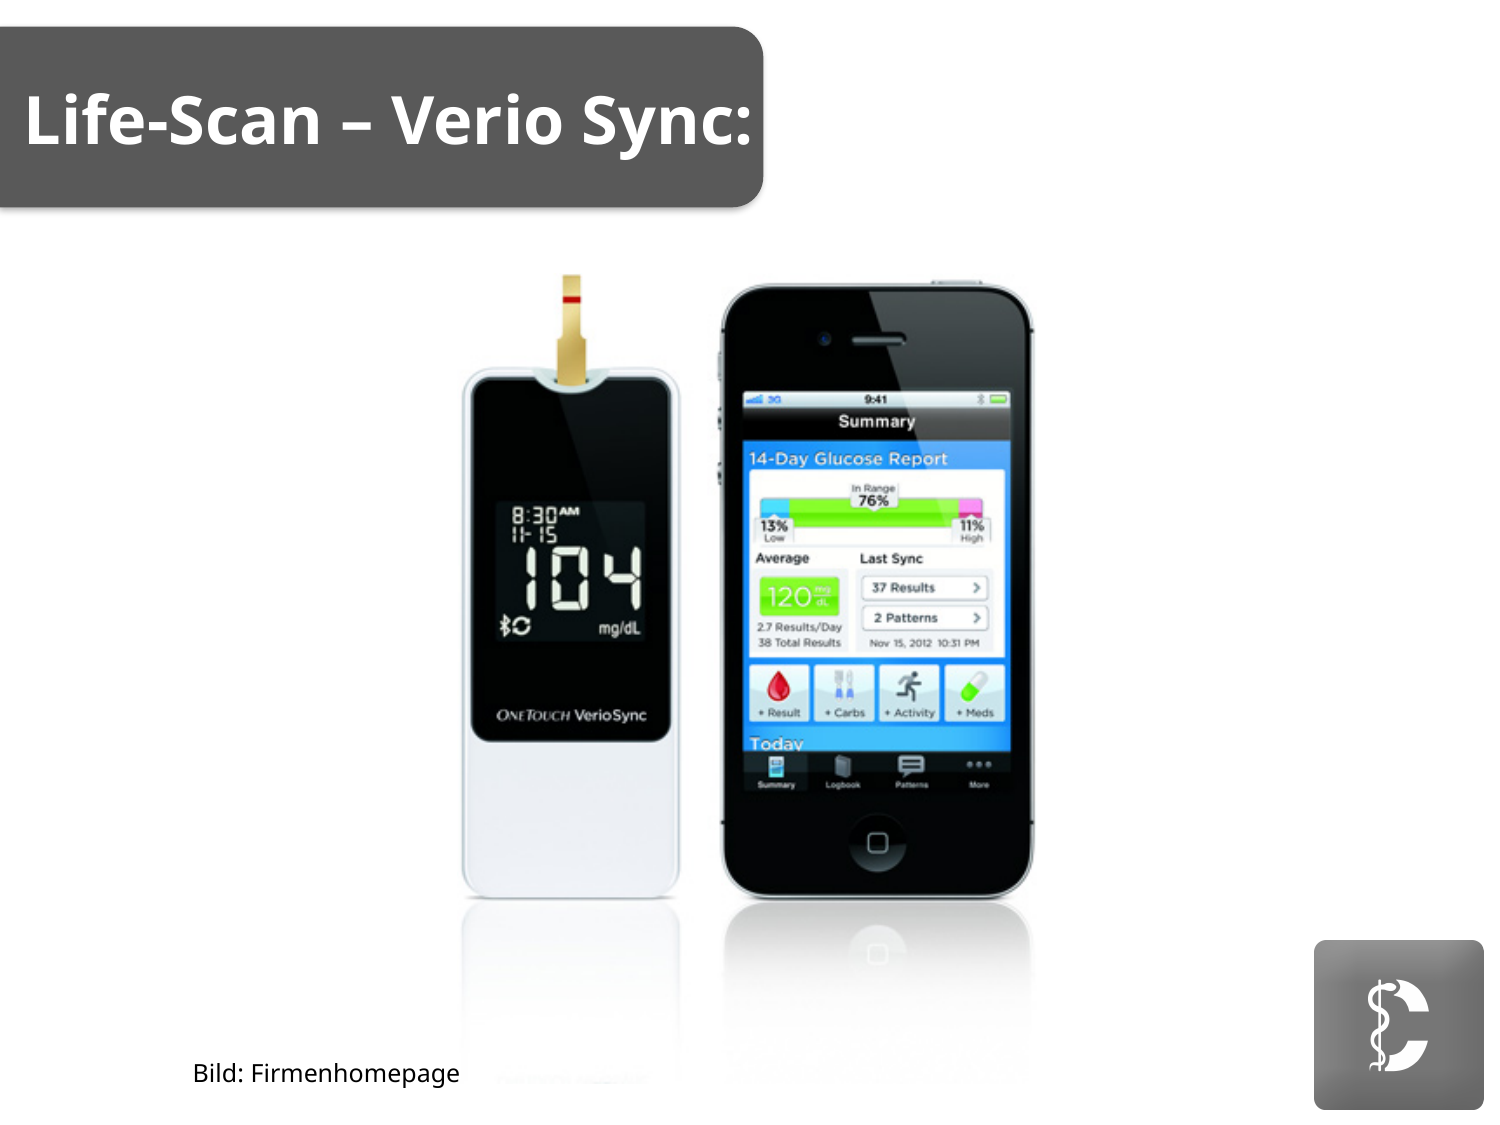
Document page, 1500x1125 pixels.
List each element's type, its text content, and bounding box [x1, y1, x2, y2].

text_box Bild: Firmenhomepage [177, 1035, 476, 1095]
text_box Life-Scan – Verio Sync: [9, 70, 769, 166]
text_box [0, 26, 764, 208]
picture [1314, 939, 1484, 1110]
picture [457, 273, 1038, 1085]
